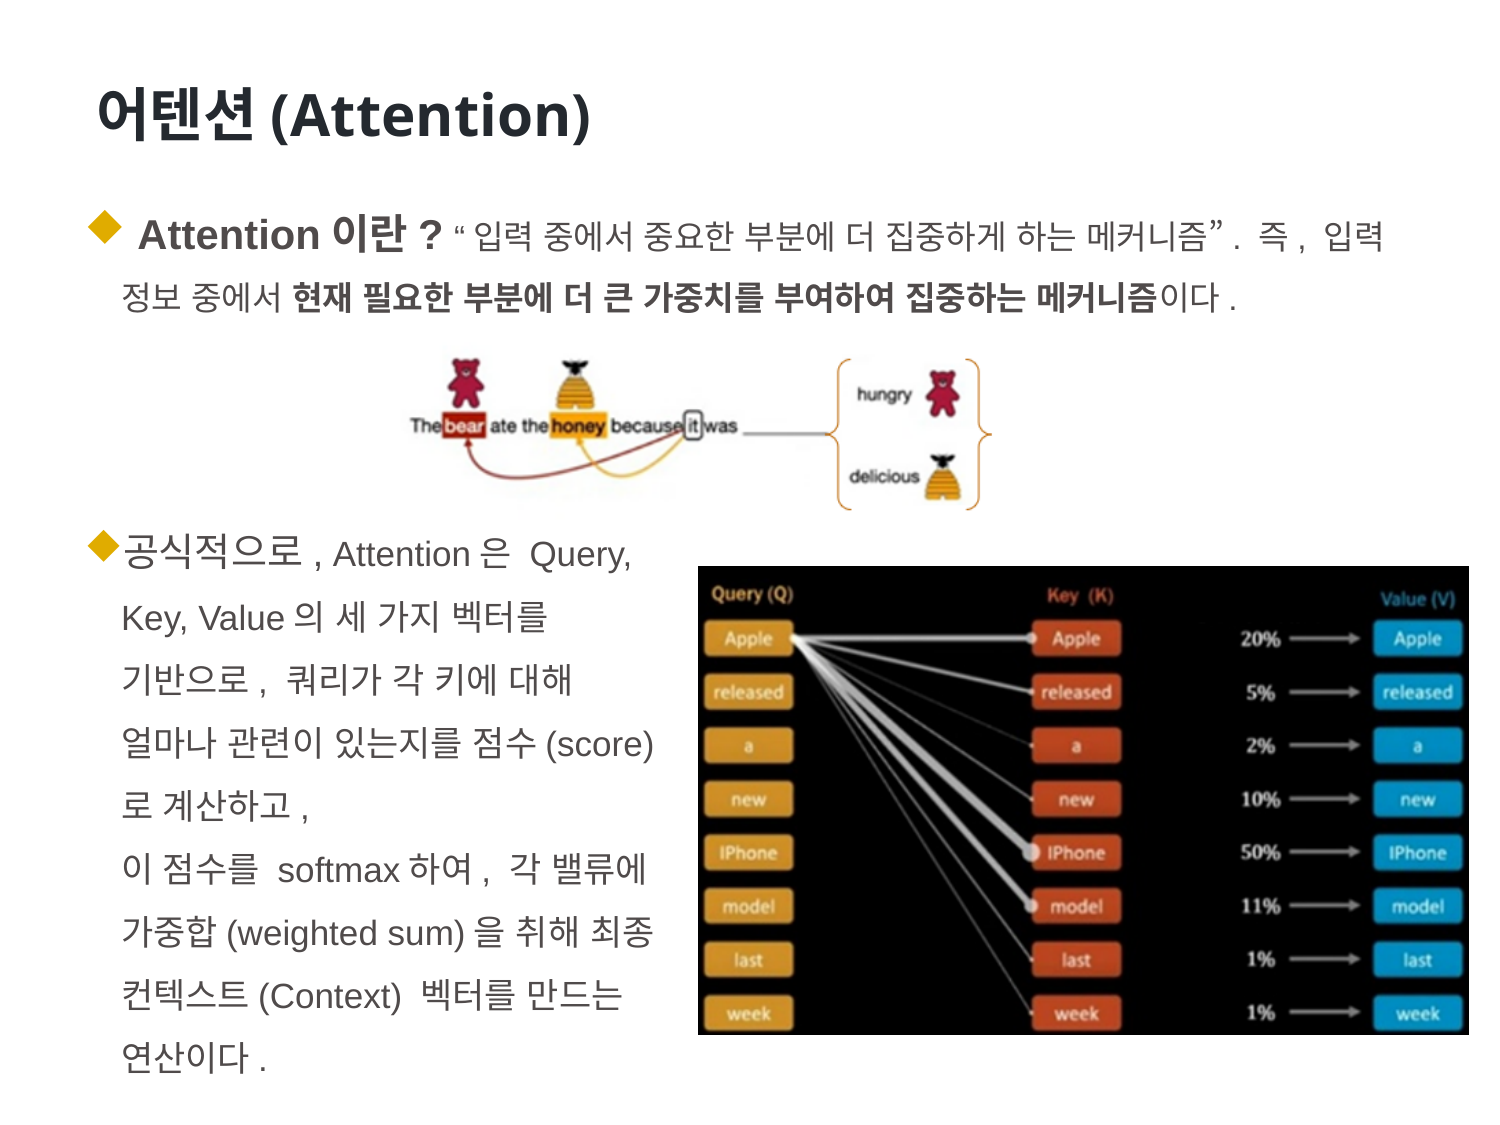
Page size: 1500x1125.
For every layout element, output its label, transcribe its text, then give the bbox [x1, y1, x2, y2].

text_box 어텐션(Attention) [81, 71, 1412, 166]
text_box 공식적으로, Attention은 Query, Key, Value의 세 가지 벡터를 기반으로, 쿼리가 각 키에 대해 얼마나 관련이 있는지를 점수(score)로 계산하고, 이 점수를 softmax하여, 각 밸류에 가중합(weighted sum)을 취해 최종 컨텍스트(Context) 벡터를 만드는 연산이다. [69, 496, 684, 1092]
picture [400, 339, 996, 525]
picture [697, 566, 1469, 1036]
text_box Attention이란? “입력 중에서 중요한 부분에 더 집중하게 하는 메커니즘”. 즉, 입력 정보 중에서 현재 필요한 부분에 더 큰 가중치를 부여하여 집중하는 메커니즘이다. [69, 174, 1412, 402]
